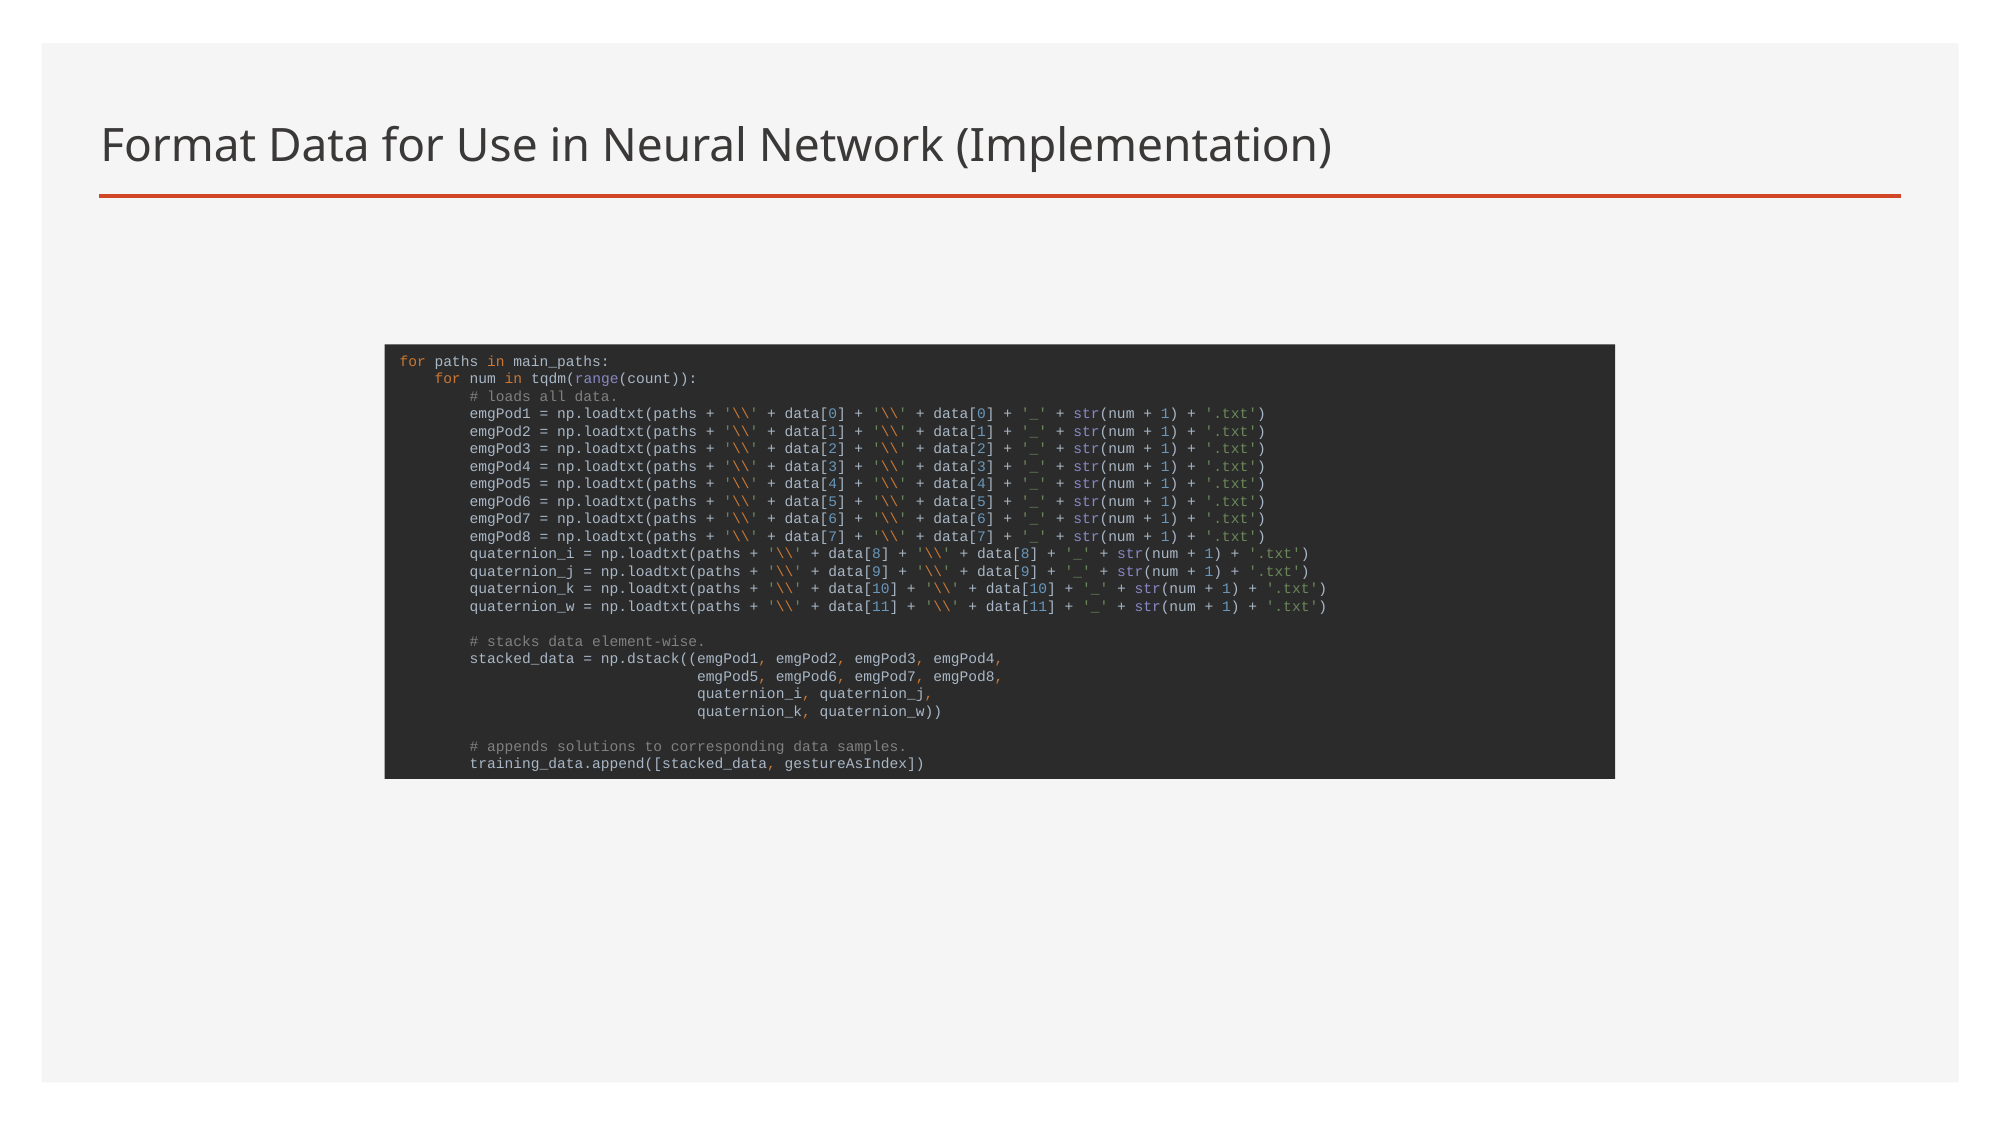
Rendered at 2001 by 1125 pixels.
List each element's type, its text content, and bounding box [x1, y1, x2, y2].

title Format Data for Use in Neural Network (Implementation) [85, 73, 1519, 178]
text_box for paths in main_paths: for num in tqdm(range(count)): # loads all data. emgPod1 = np.loadtxt(paths + '\\' + data[0] + '\\' + data[0] + '_' + str(num + 1) + '.txt') emgPod2 = np.loadtxt(paths + '\\' + data[1] + '\\' + data[1] + '_' + str(num + 1) + '.txt') emgPod3 = np.loadtxt(paths + '\\' + data[2] + '\\' + data[2] + '_' + str(num + 1) + '.txt') emgPod4 = np.loadtxt(paths + '\\' + data[3] + '\\' + data[3] + '_' + str(num + 1) + '.txt') emgPod5 = np.loadtxt(paths + '\\' + data[4] + '\\' + data[4] + '_' + str(num + 1) + '.txt') emgPod6 = np.loadtxt(paths + '\\' + data[5] + '\\' + data[5] + '_' + str(num + 1) + '.txt') emgPod7 = np.loadtxt(paths + '\\' + data[6] + '\\' + data[6] + '_' + str(num + 1) + '.txt') emgPod8 = np.loadtxt(paths + '\\' + data[7] + '\\' + data[7] + '_' + str(num + 1) + '.txt') quaternion_i = np.loadtxt(paths + '\\' + data[8] + '\\' + data[8] + '_' + str(num + 1) + '.txt') quaternion_j = np.loadtxt(paths + '\\' + data[9] + '\\' + data[9] + '_' + str(num + 1) + '.txt') quaternion_k = np.loadtxt(paths + '\\' + data[10] + '\\' + data[10] + '_' + str(num + 1) + '.txt') quaternion_w = np.loadtxt(paths + '\\' + data[11] + '\\' + data[11] + '_' + str(num + 1) + '.txt') # stacks data element-wise. stacked_data = np.dstack((emgPod1, emgPod2, emgPod3, emgPod4, emgPod5, emgPod6, emgPod7, emgPod8, quaternion_i, quaternion_j, quaternion_k, quaternion_w)) # appends solutions to corresponding data samples. training_data.append([stacked_data, gestureAsIndex]) [384, 344, 1616, 779]
